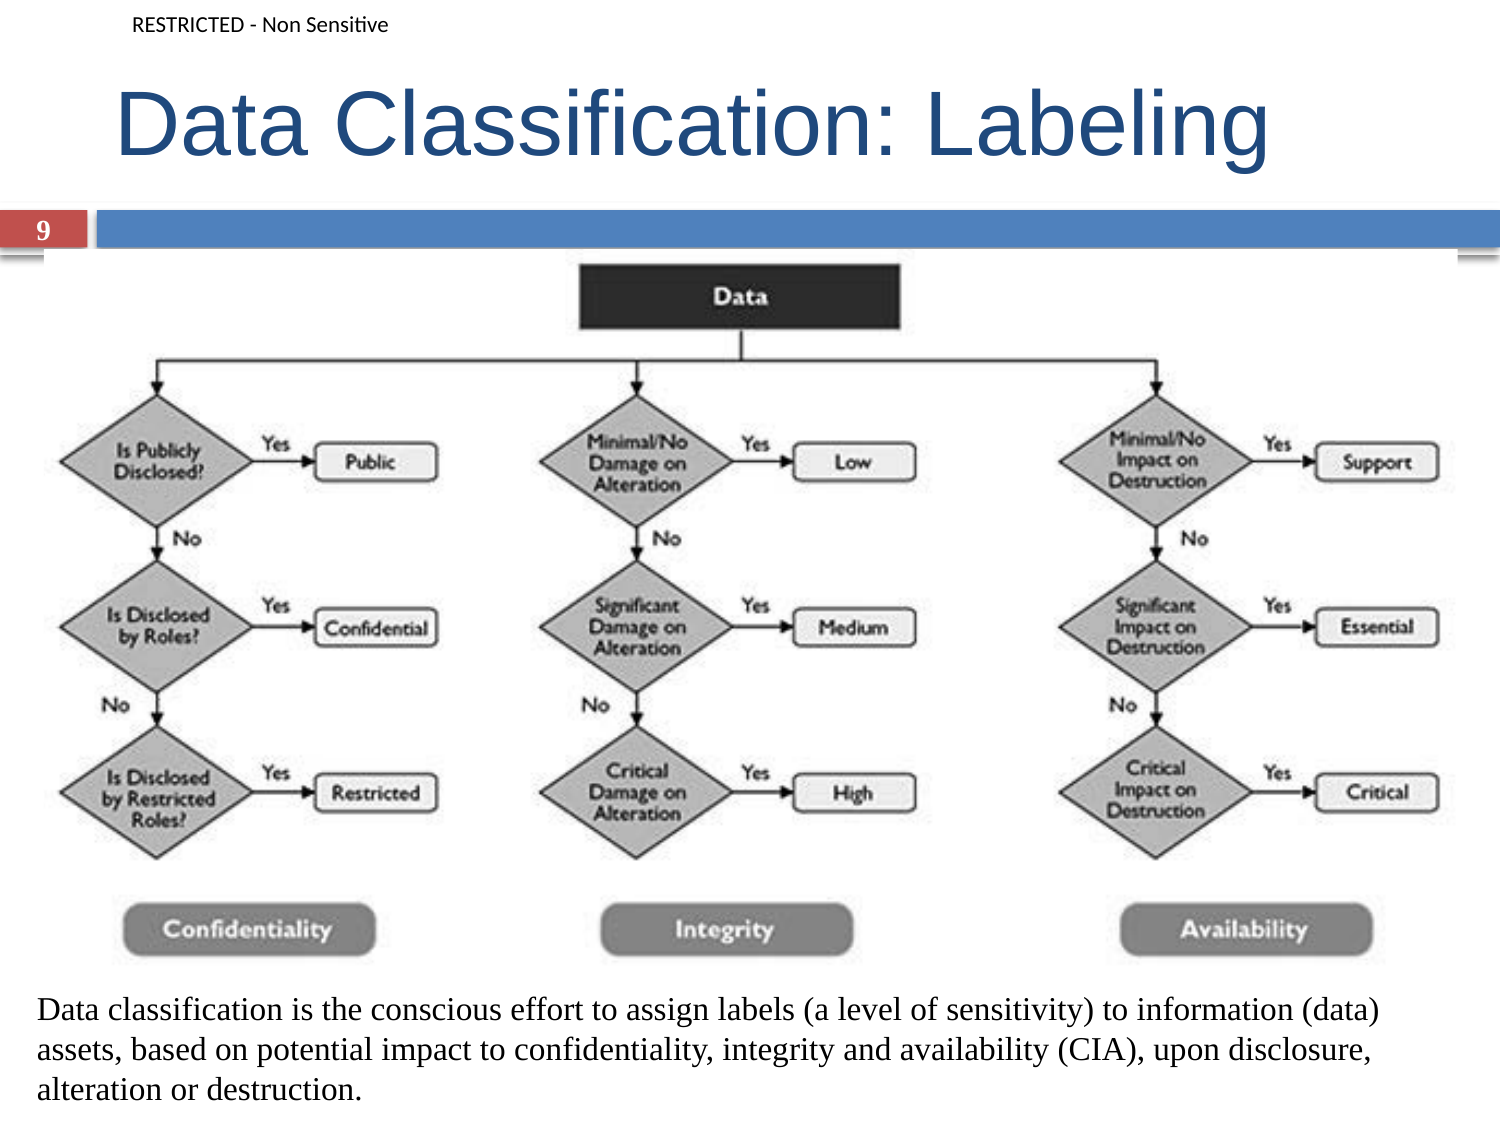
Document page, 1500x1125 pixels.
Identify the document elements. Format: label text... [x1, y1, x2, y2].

picture [43, 249, 1458, 994]
title Data Classification: Labeling [99, 37, 1438, 200]
slide_number 9 [0, 208, 88, 249]
text_box Data classification is the conscious effort to assign labels (a level of sensitivity) to information (data) assets, based on potential impact to confidentiality, integrity and availability (CIA), upon disclosure, alteration or destruction. [22, 979, 1480, 1115]
